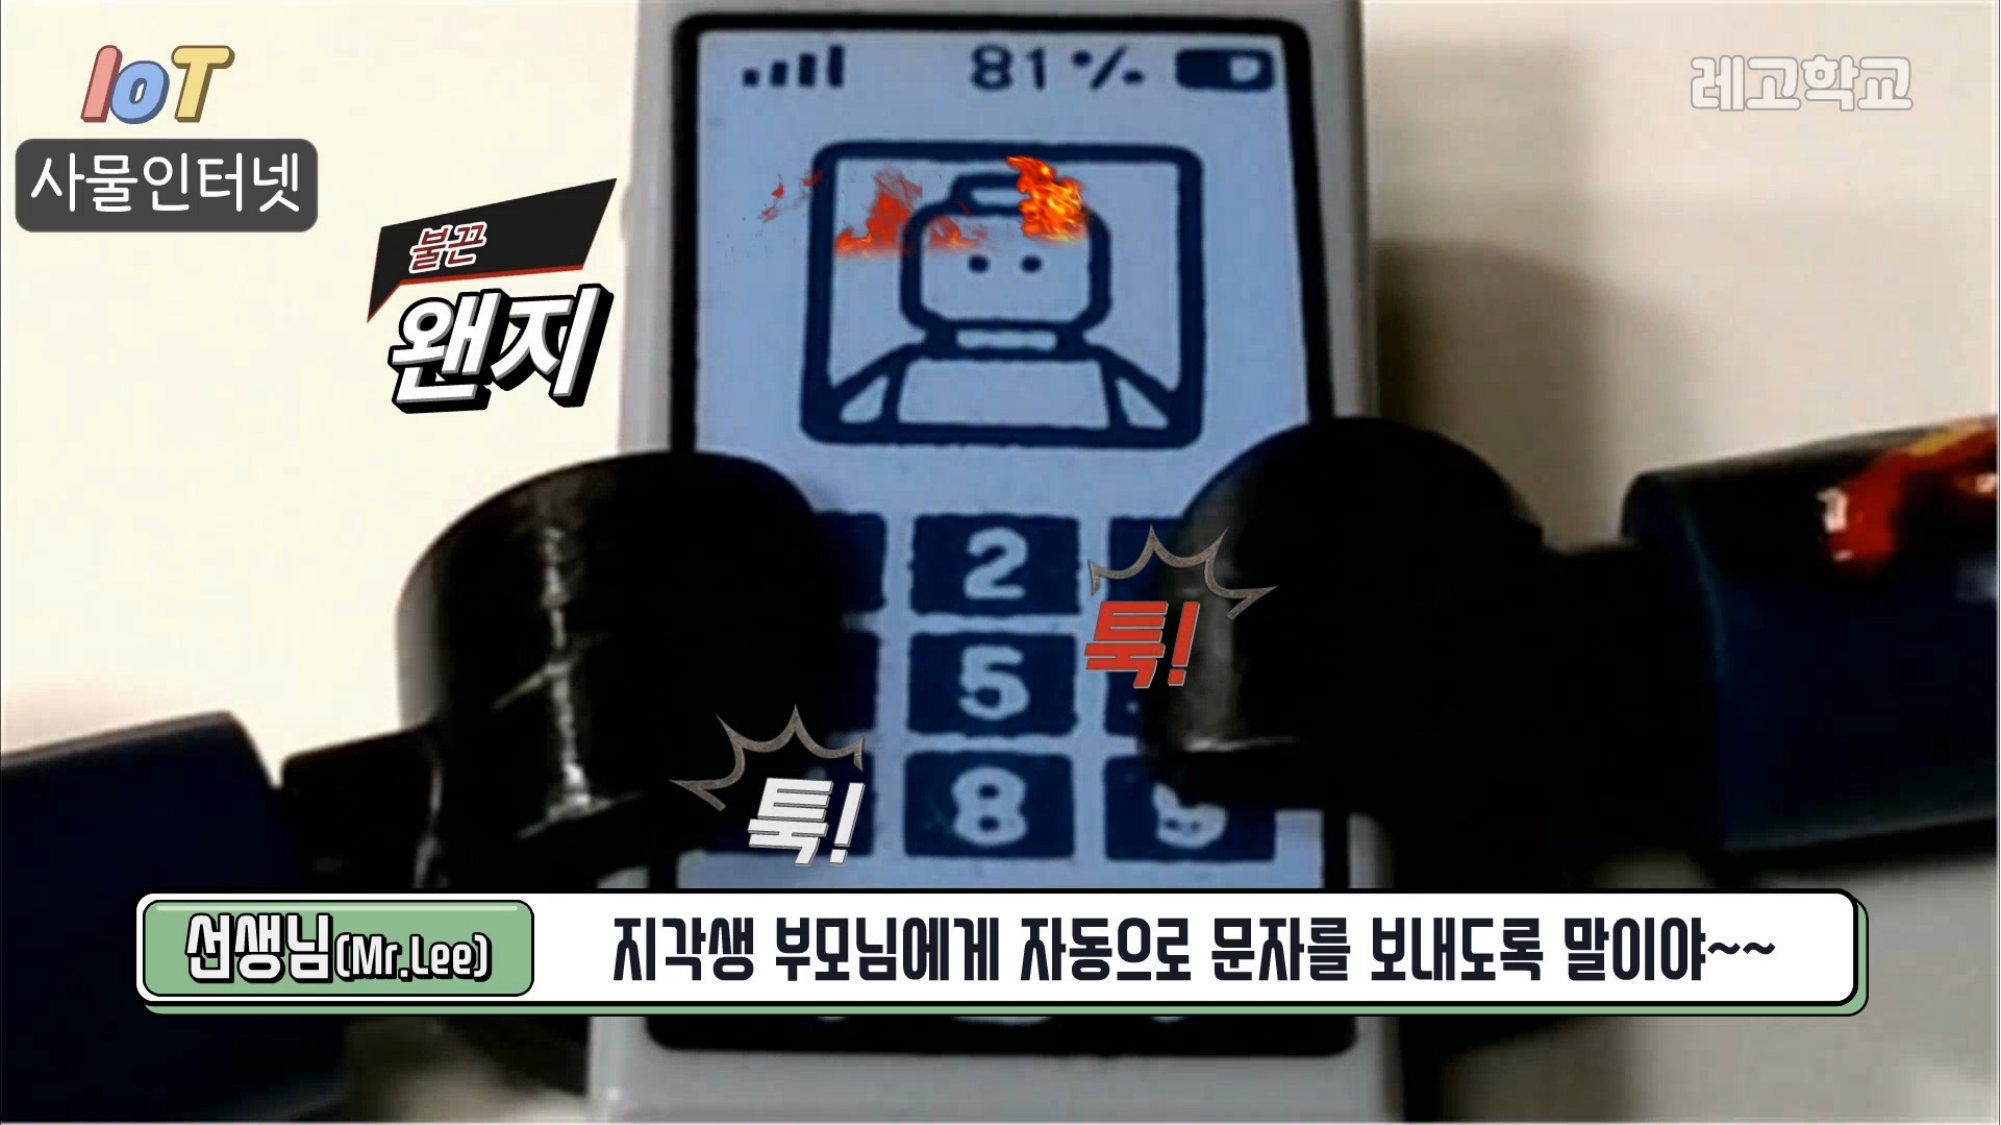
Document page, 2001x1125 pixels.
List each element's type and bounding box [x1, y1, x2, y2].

list [0, 0, 2000, 1125]
